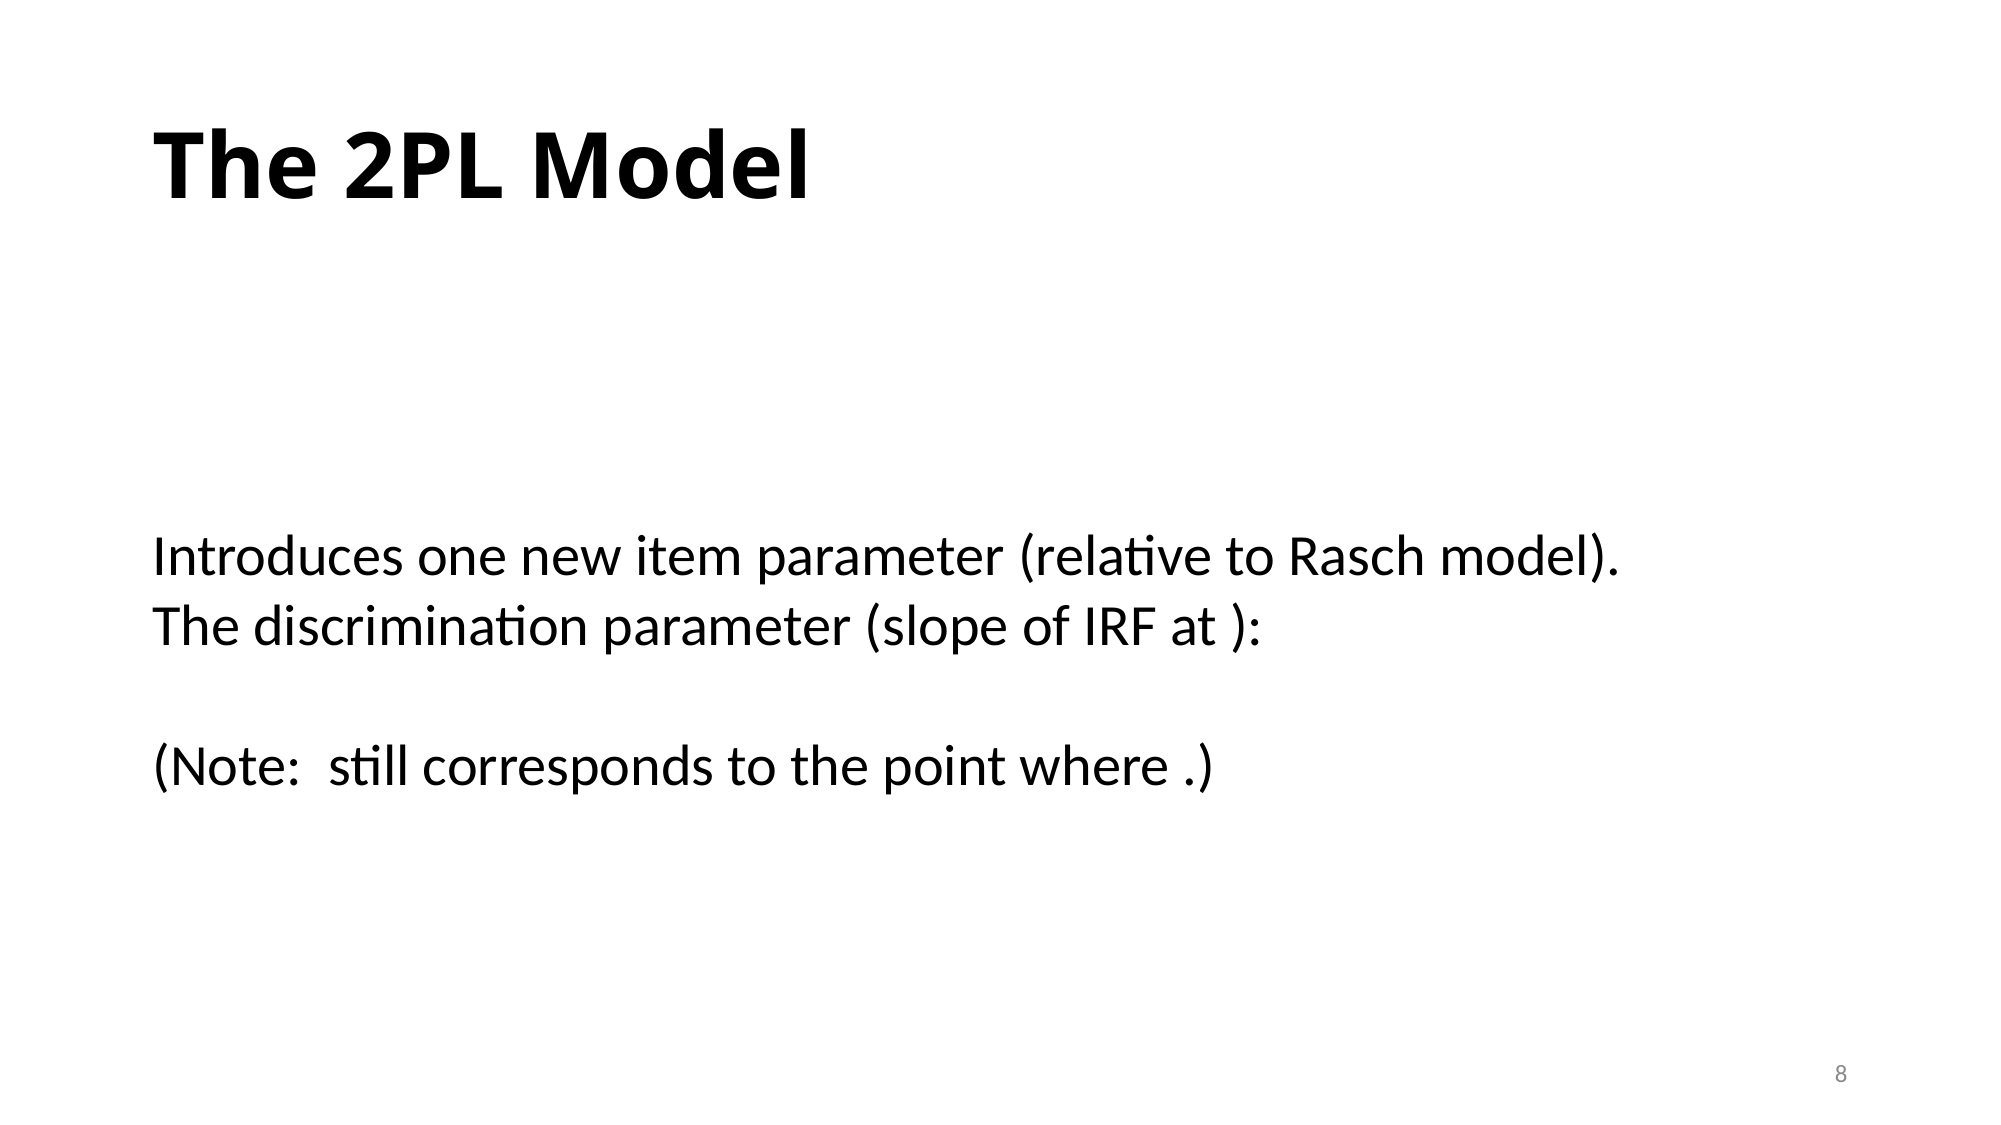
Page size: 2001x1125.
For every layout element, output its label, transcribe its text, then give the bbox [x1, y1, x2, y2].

title The 2PL Model [137, 59, 1863, 278]
slide_number 8 [1412, 1042, 1863, 1103]
